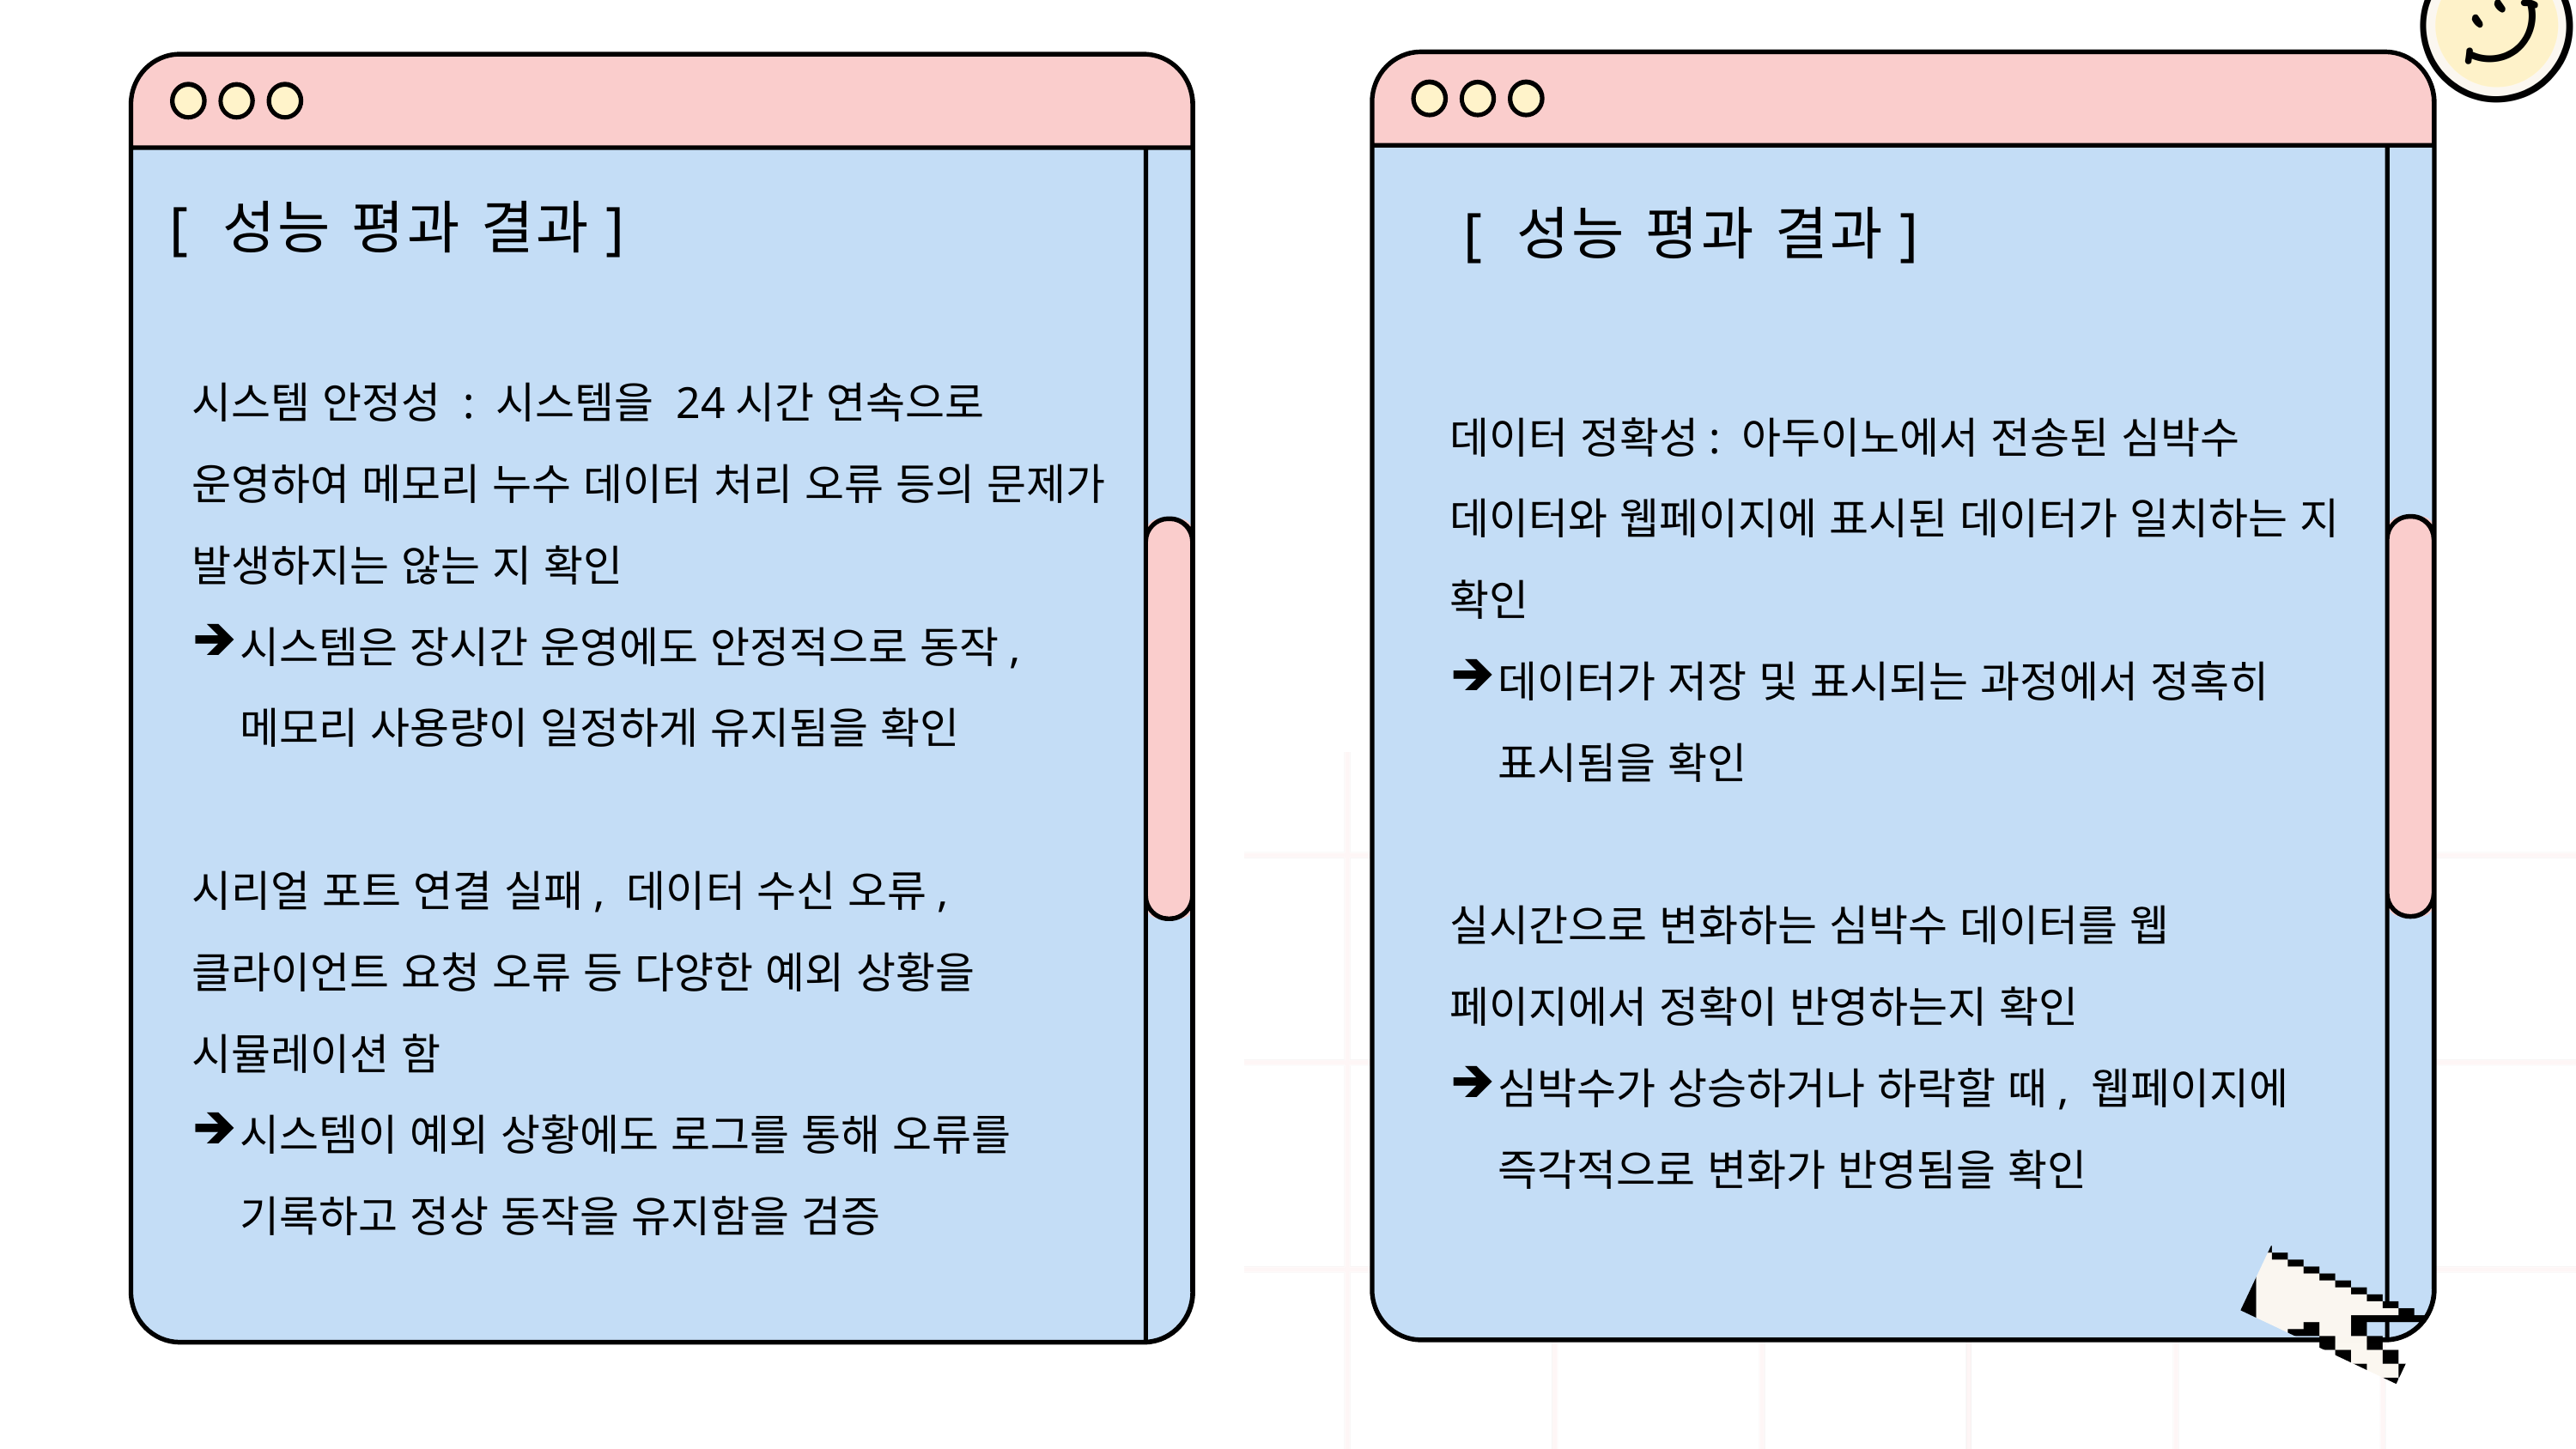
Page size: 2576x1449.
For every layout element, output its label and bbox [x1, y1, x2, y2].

text_box [1244, 752, 2576, 1449]
text_box [128, 52, 1195, 1345]
text_box [1370, 49, 2437, 1343]
text_box [2324, 1350, 2413, 1385]
text_box [2416, 0, 2576, 106]
